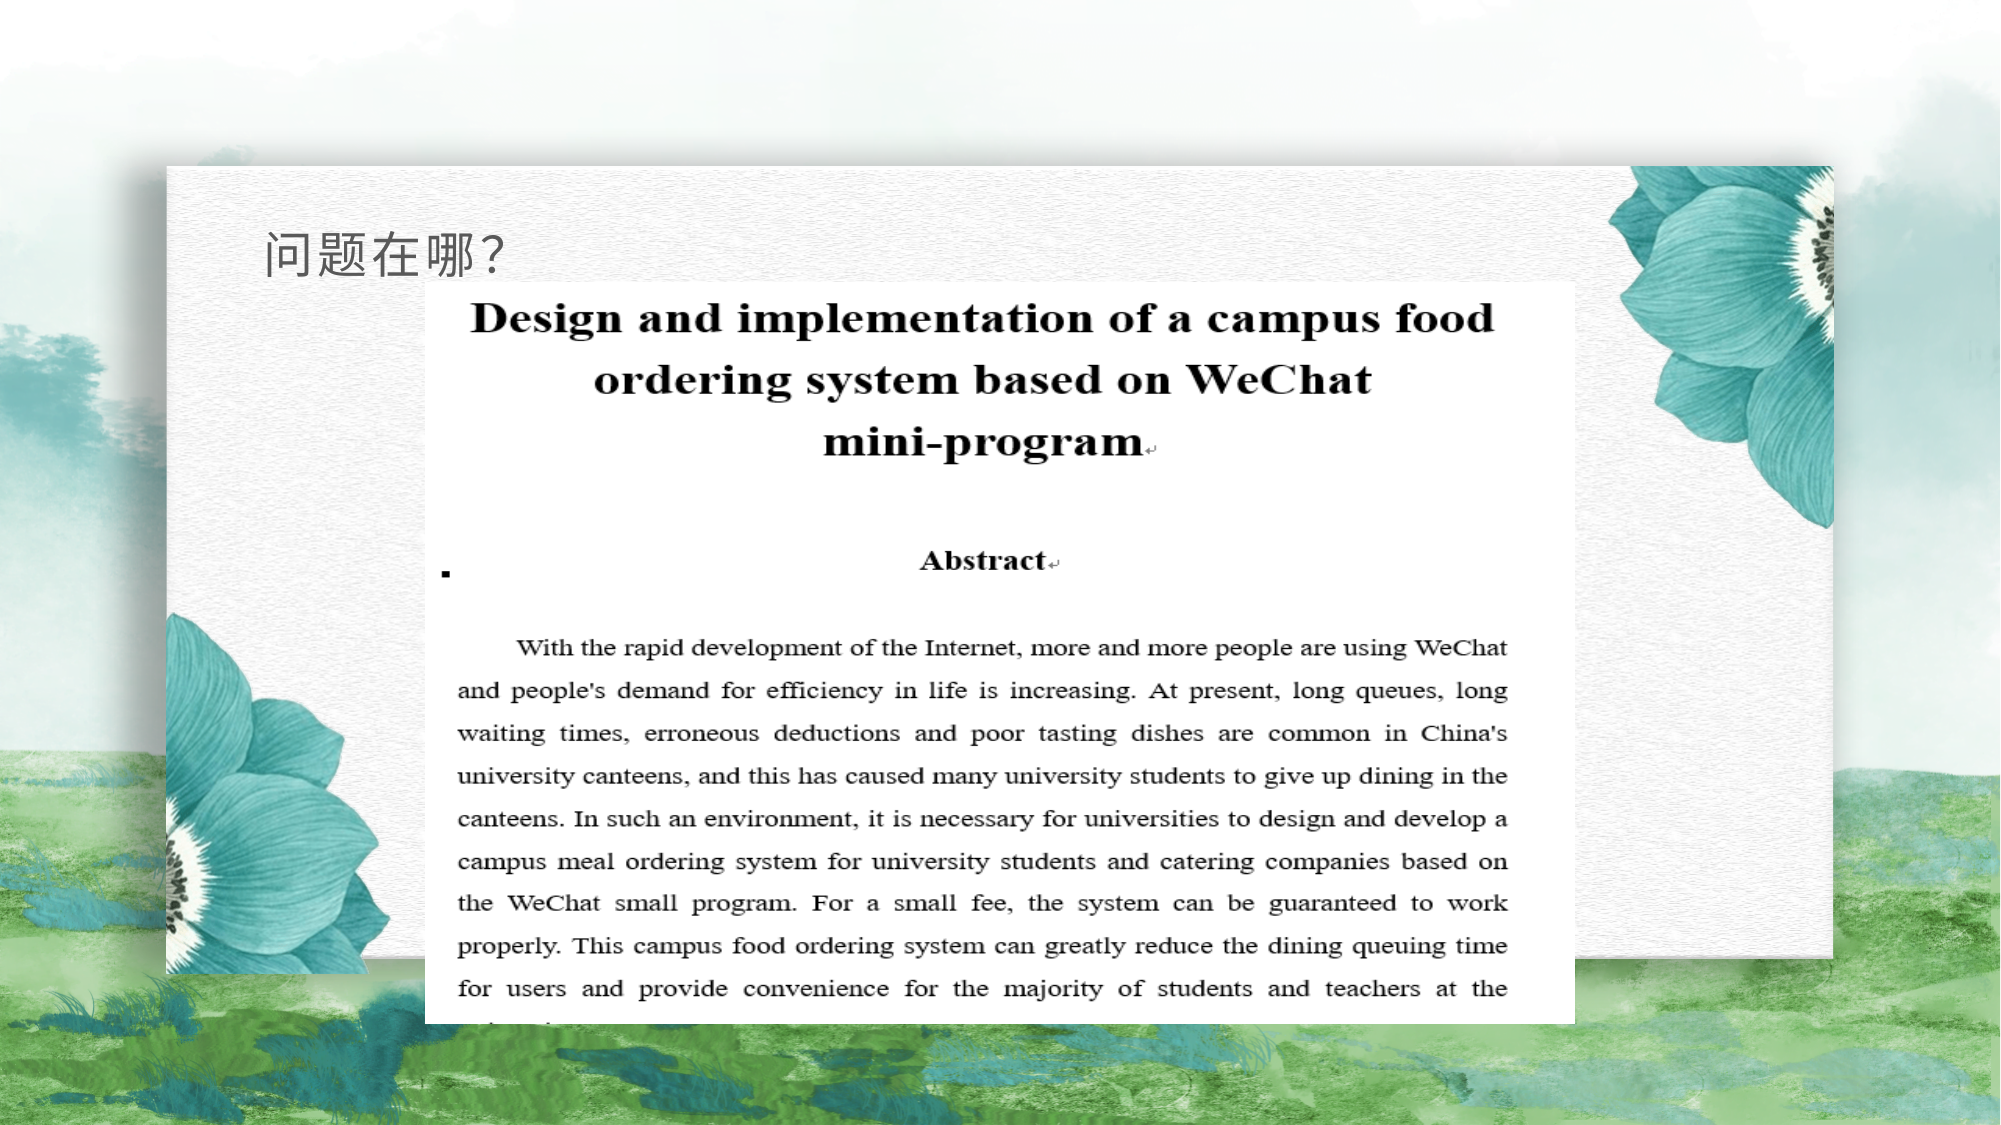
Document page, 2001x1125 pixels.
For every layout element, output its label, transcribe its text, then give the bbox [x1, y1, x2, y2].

subtitle 问题在哪？ [248, 209, 1394, 603]
picture [0, 0, 2001, 1125]
